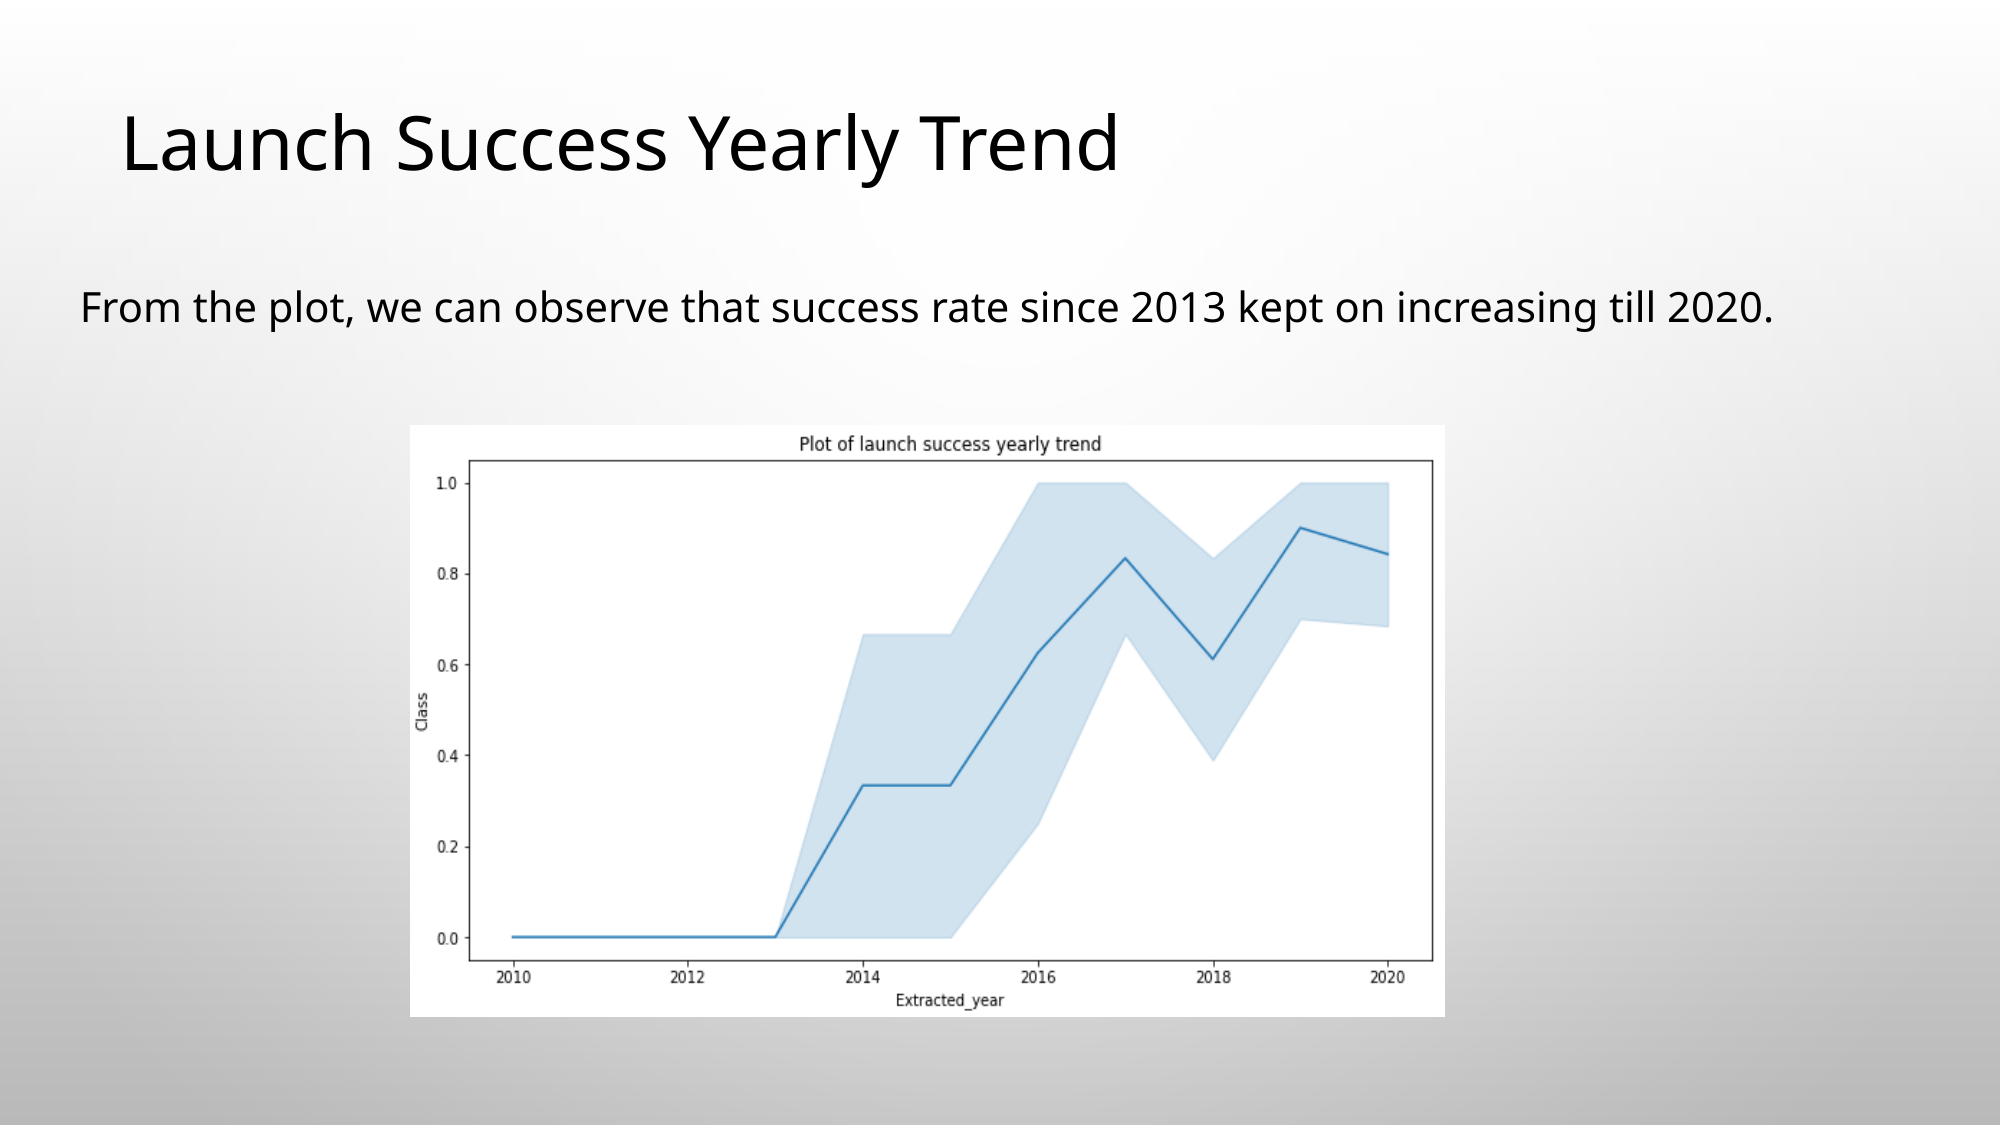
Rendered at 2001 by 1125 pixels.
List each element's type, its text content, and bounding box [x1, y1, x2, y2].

picture [0, 0, 2000, 1125]
text_box Launch Success Yearly Trend [105, 52, 1895, 240]
text_box From the plot, we can observe that success rate since 2013 kept on increasing till 2020. [76, 280, 1779, 473]
